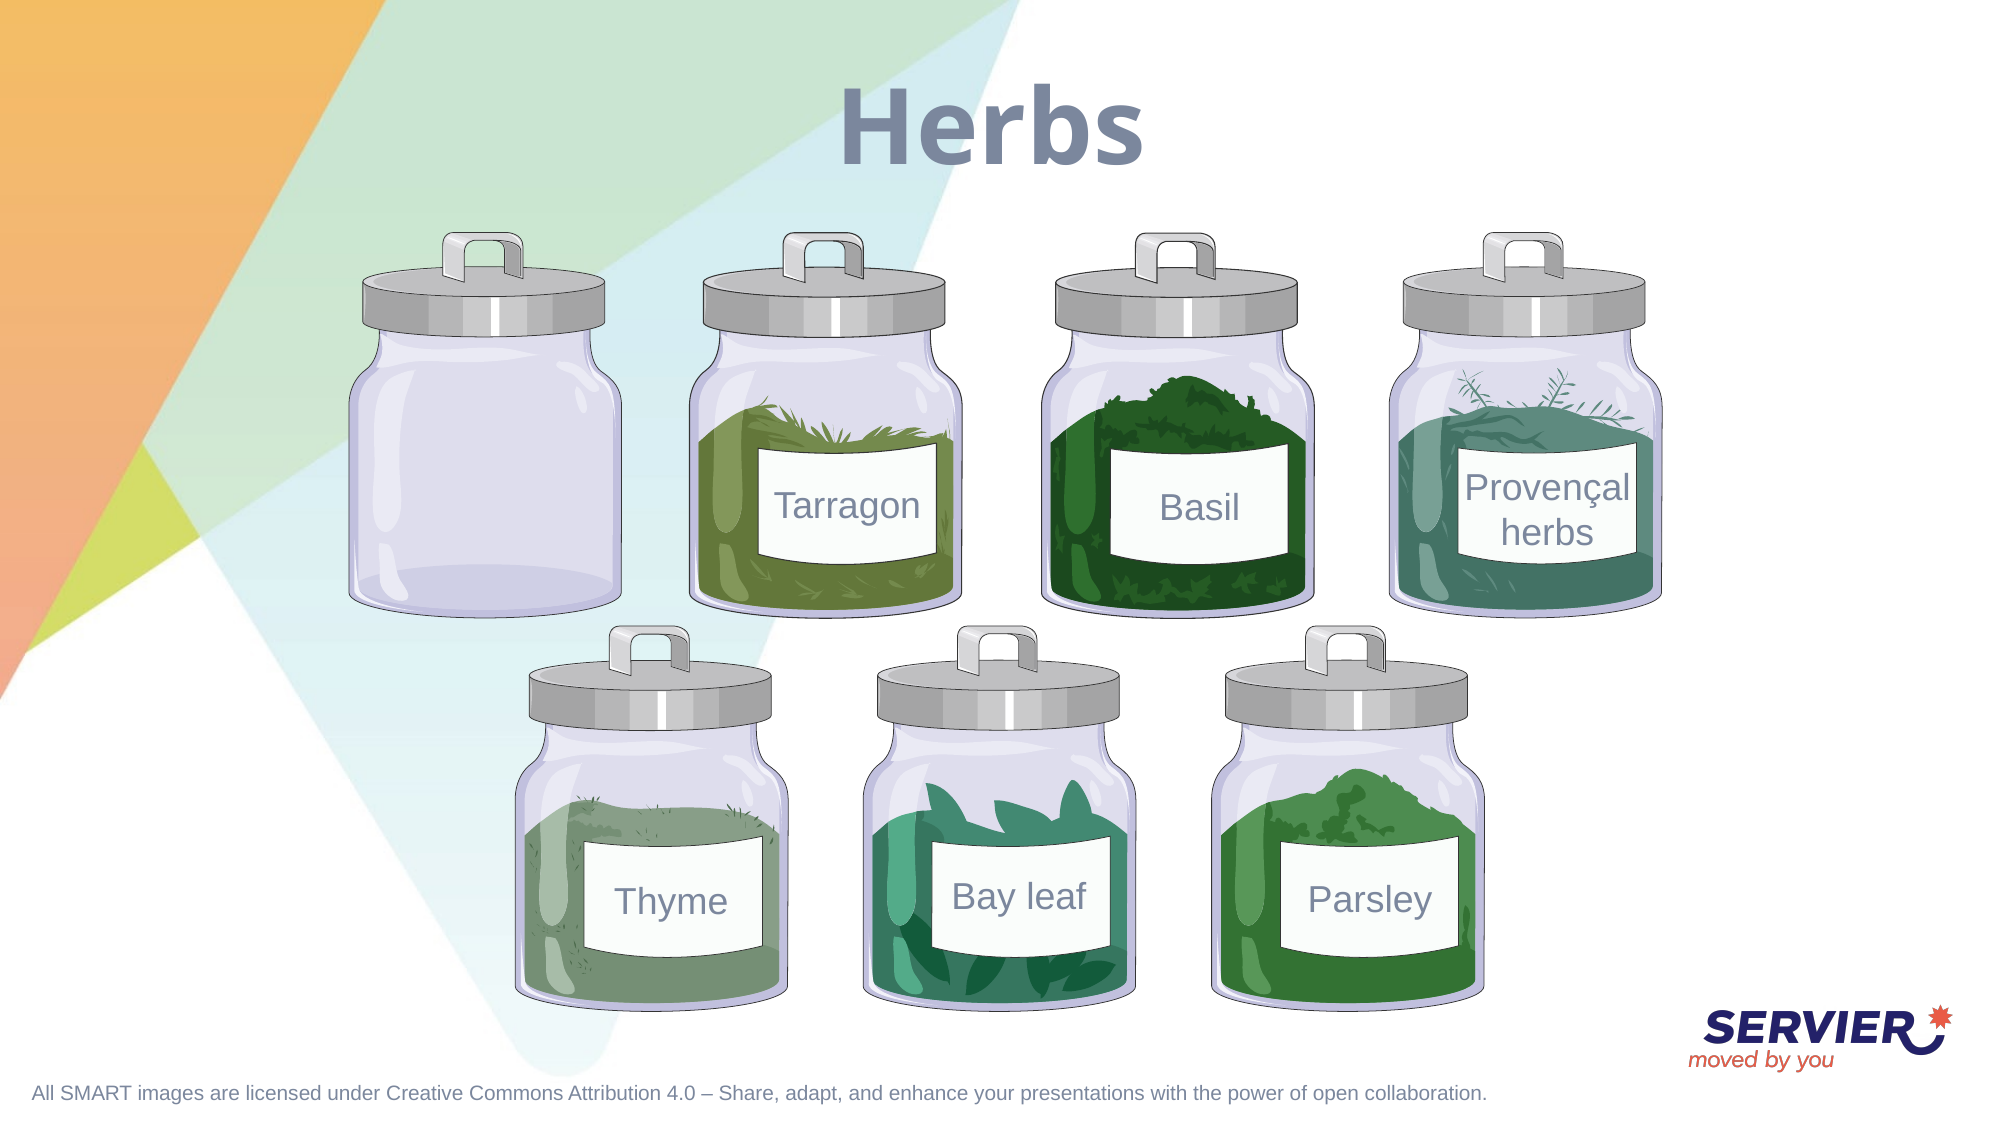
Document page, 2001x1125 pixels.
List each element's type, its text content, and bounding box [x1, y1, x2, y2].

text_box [347, 232, 622, 619]
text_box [513, 625, 789, 1012]
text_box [1040, 232, 1315, 619]
picture [0, 0, 2001, 1125]
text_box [1209, 625, 1485, 1012]
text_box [861, 625, 1137, 1012]
title Herbs [55, 12, 1927, 232]
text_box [1387, 232, 1663, 619]
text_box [687, 232, 963, 619]
